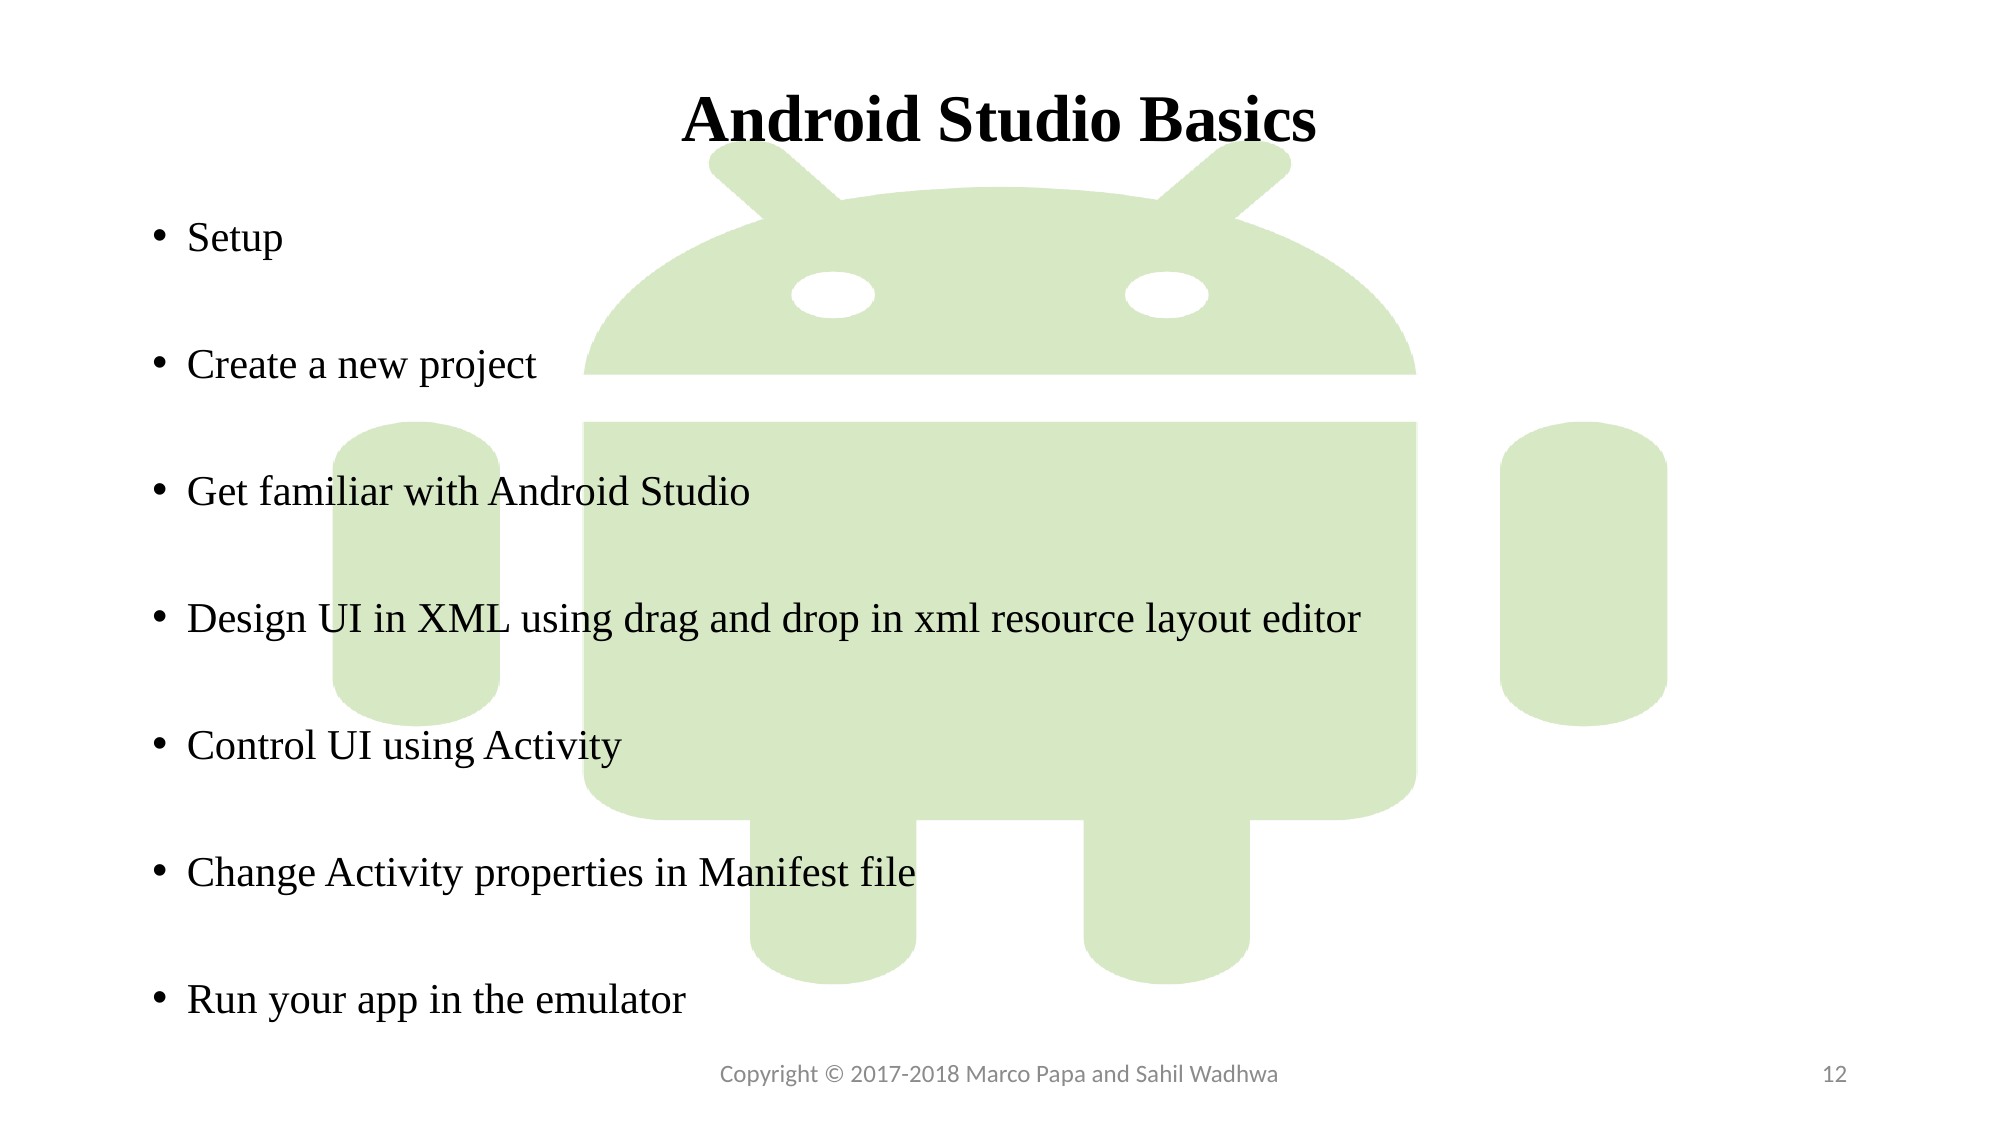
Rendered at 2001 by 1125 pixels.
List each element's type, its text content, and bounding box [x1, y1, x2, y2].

list Setup Create a new project Get familiar with Android Studio Design UI in XML using drag and drop in xml resource layout editor Control UI using Activity Change Activity properties in Manifest file Run your app in the emulator [137, 207, 1863, 1034]
footer Copyright © 2017-2018 Marco Papa and Sahil Wadhwa [662, 1042, 1338, 1103]
slide_number 12 [1412, 1042, 1863, 1103]
title Android Studio Basics [137, 59, 1863, 181]
